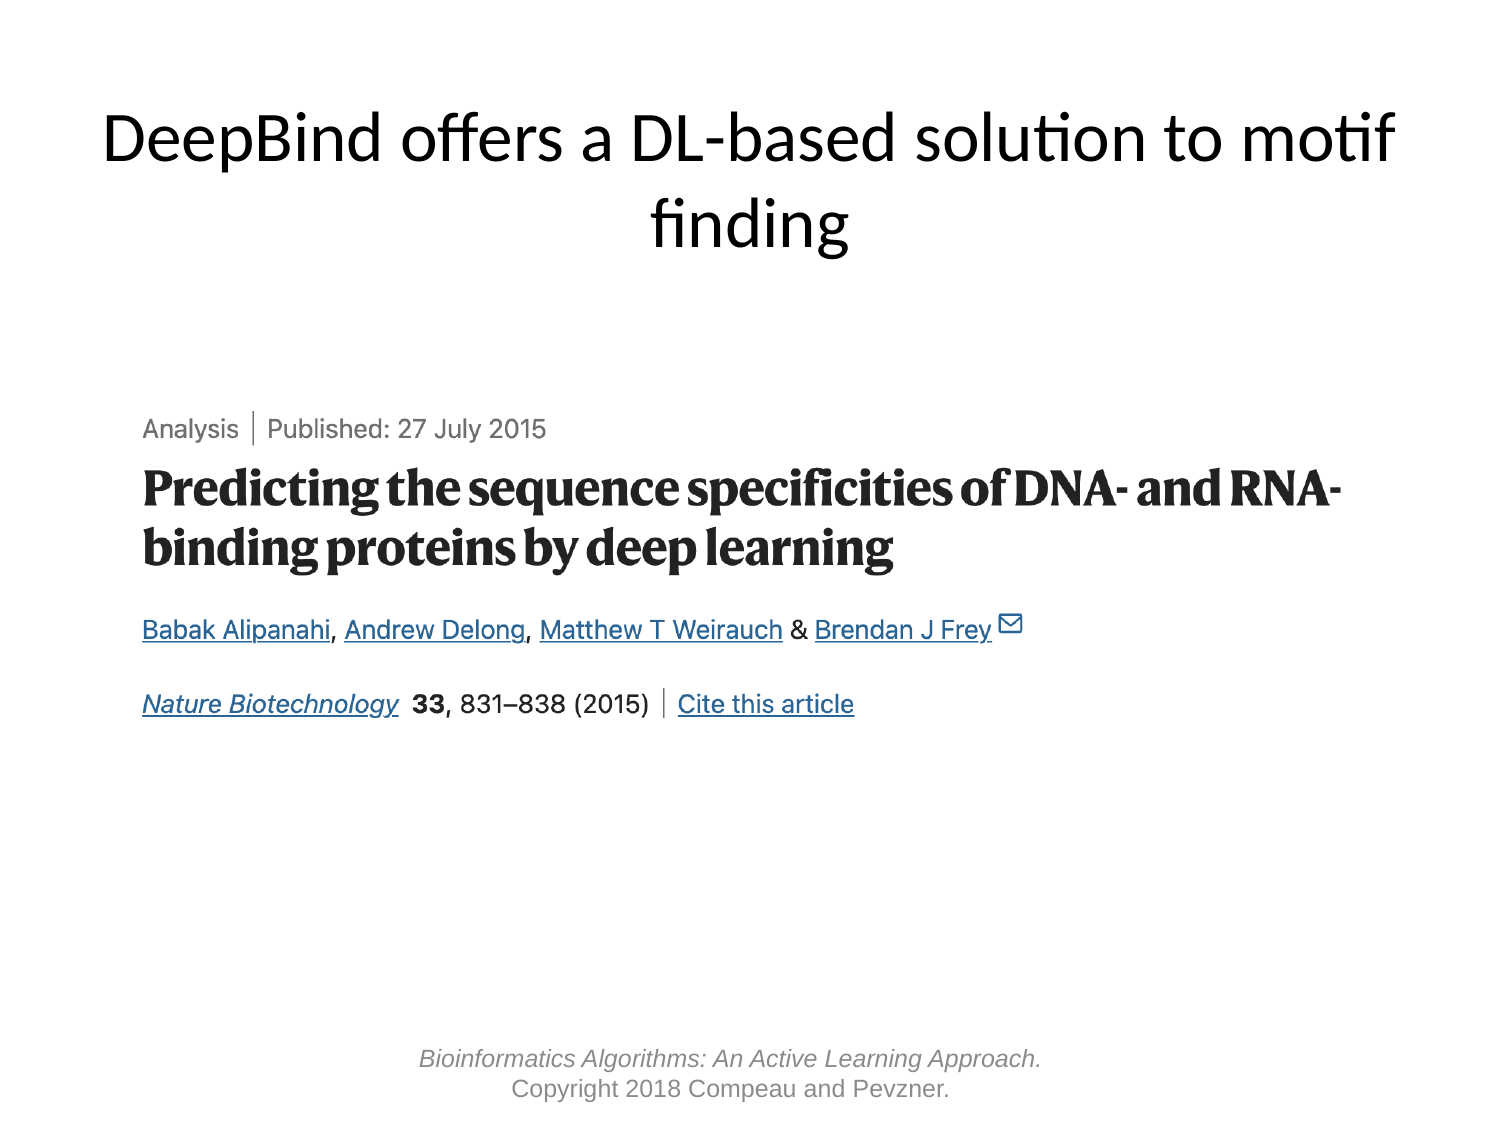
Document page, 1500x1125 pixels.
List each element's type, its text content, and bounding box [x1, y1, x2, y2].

footer Bioinformatics Algorithms: An Active Learning Approach. Copyright 2018 Compeau and Pevzner. [387, 1042, 1075, 1103]
title DeepBind offers a DL-based solution to motif finding [75, 82, 1425, 270]
picture [112, 387, 1388, 738]
